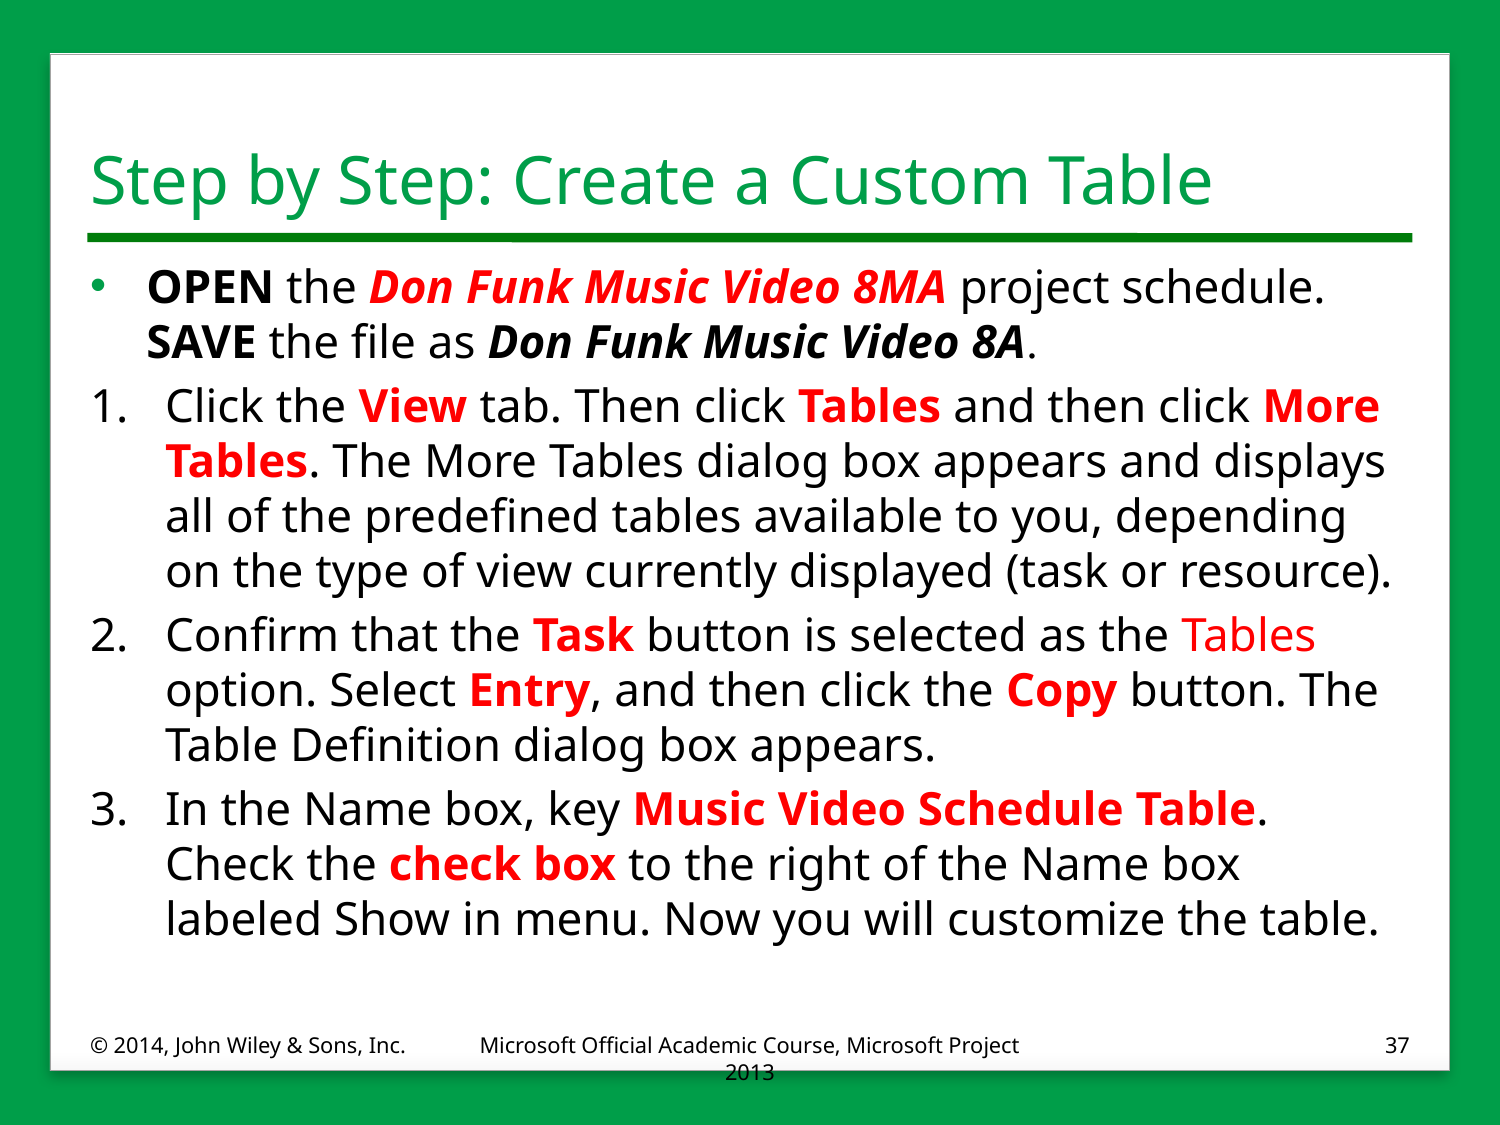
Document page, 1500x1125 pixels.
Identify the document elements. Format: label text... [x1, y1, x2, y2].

title Step by Step: Create a Custom Table [74, 74, 1426, 226]
slide_number © 2014, John Wiley & Sons, Inc. [74, 1024, 426, 1103]
footer Microsoft Official Academic Course, Microsoft Project 2013 [449, 1024, 1051, 1103]
slide_number 37 [1074, 1024, 1426, 1103]
list OPEN the Don Funk Music Video 8MA project schedule. SAVE the file as Don Funk Music Video 8A. 1. Click the View tab. Then click Tables and then click More Tables. The More Tables dialog box appears and displays all of the predefined tables available to you, depending on the type of view currently displayed (task or resource). 2. Confirm that the Task button is selected as the Tables option. Select Entry, and then click the Copy button. The Table Definition dialog box appears. 3. In the Name box, key Music Video Schedule Table. Check the check box to the right of the Name box labeled Show in menu. Now you will customize the table. [75, 249, 1425, 1063]
